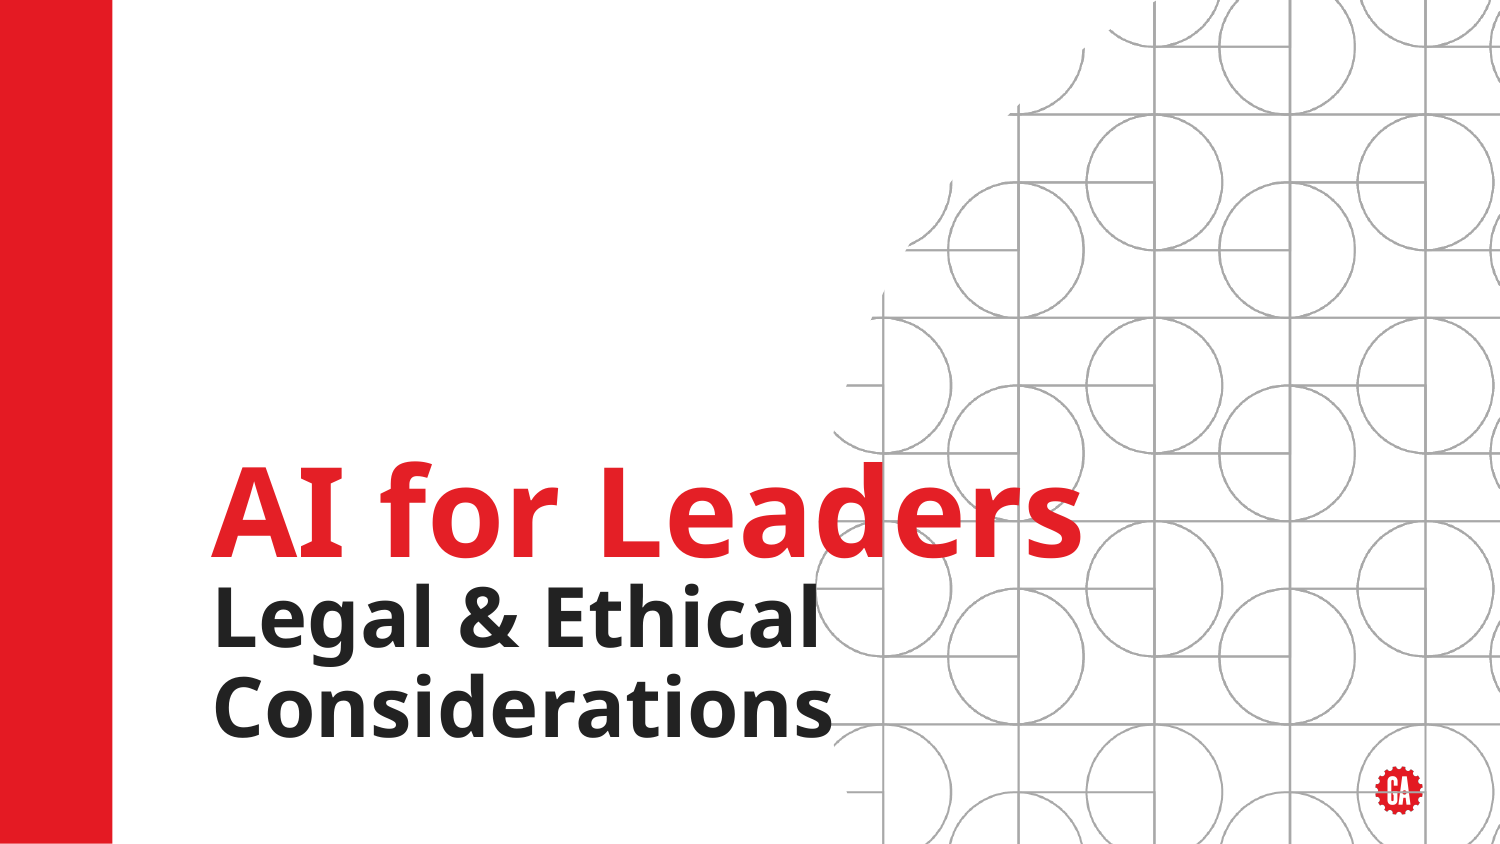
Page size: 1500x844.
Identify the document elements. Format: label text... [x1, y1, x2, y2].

title AI for Leaders [211, 425, 1112, 575]
title Legal & Ethical Considerations [211, 575, 1225, 763]
picture [835, 0, 1500, 844]
